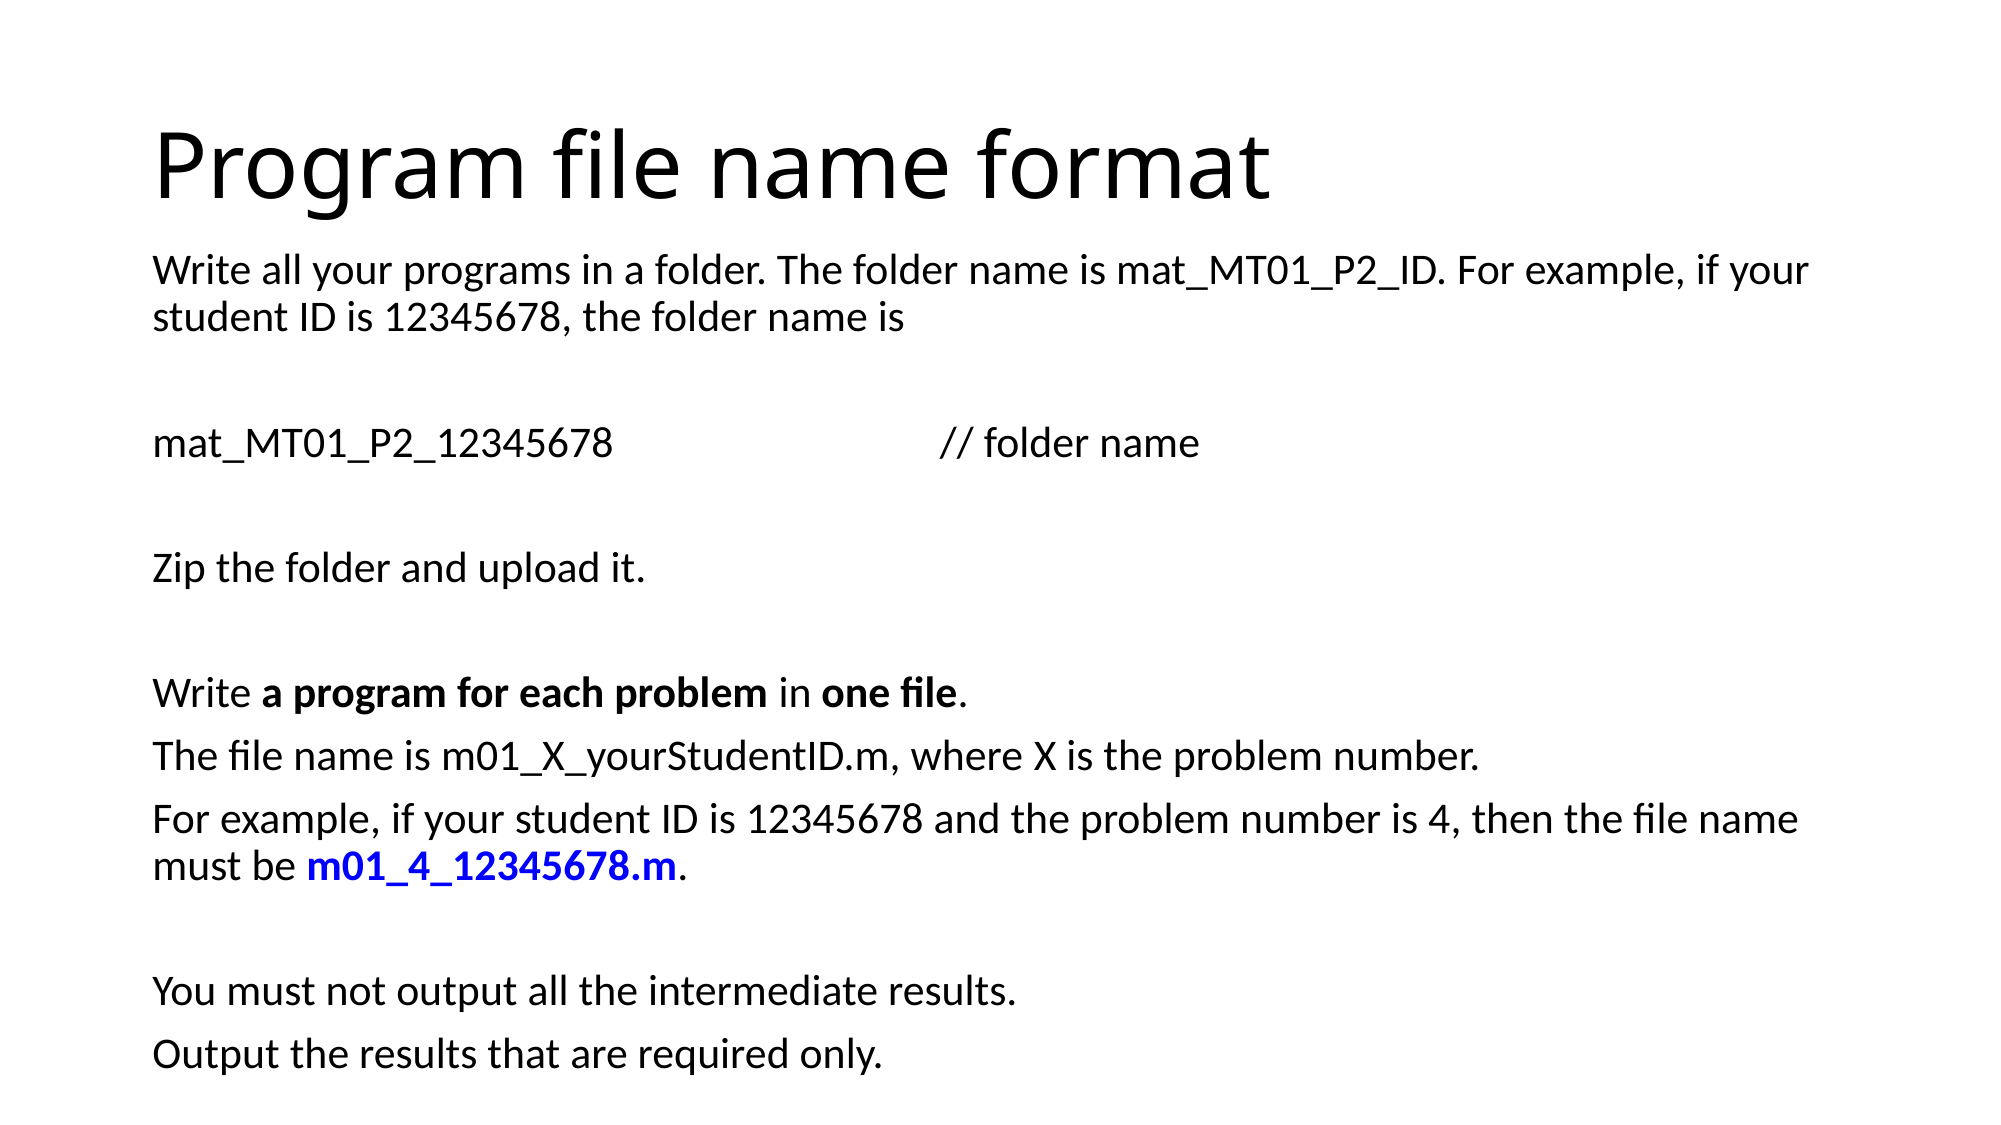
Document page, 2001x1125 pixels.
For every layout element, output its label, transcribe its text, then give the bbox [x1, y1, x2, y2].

list Write all your programs in a folder. The folder name is mat_MT01_P2_ID. For example, if your student ID is 12345678, the folder name is mat_MT01_P2_12345678 // folder name Zip the folder and upload it. Write a program for each problem in one file. The file name is m01_X_yourStudentID.m, where X is the problem number. For example, if your student ID is 12345678 and the problem number is 4, then the file name must be m01_4_12345678.m. You must not output all the intermediate results. Output the results that are required only. [137, 239, 1863, 1090]
title Program file name format [137, 59, 1863, 239]
